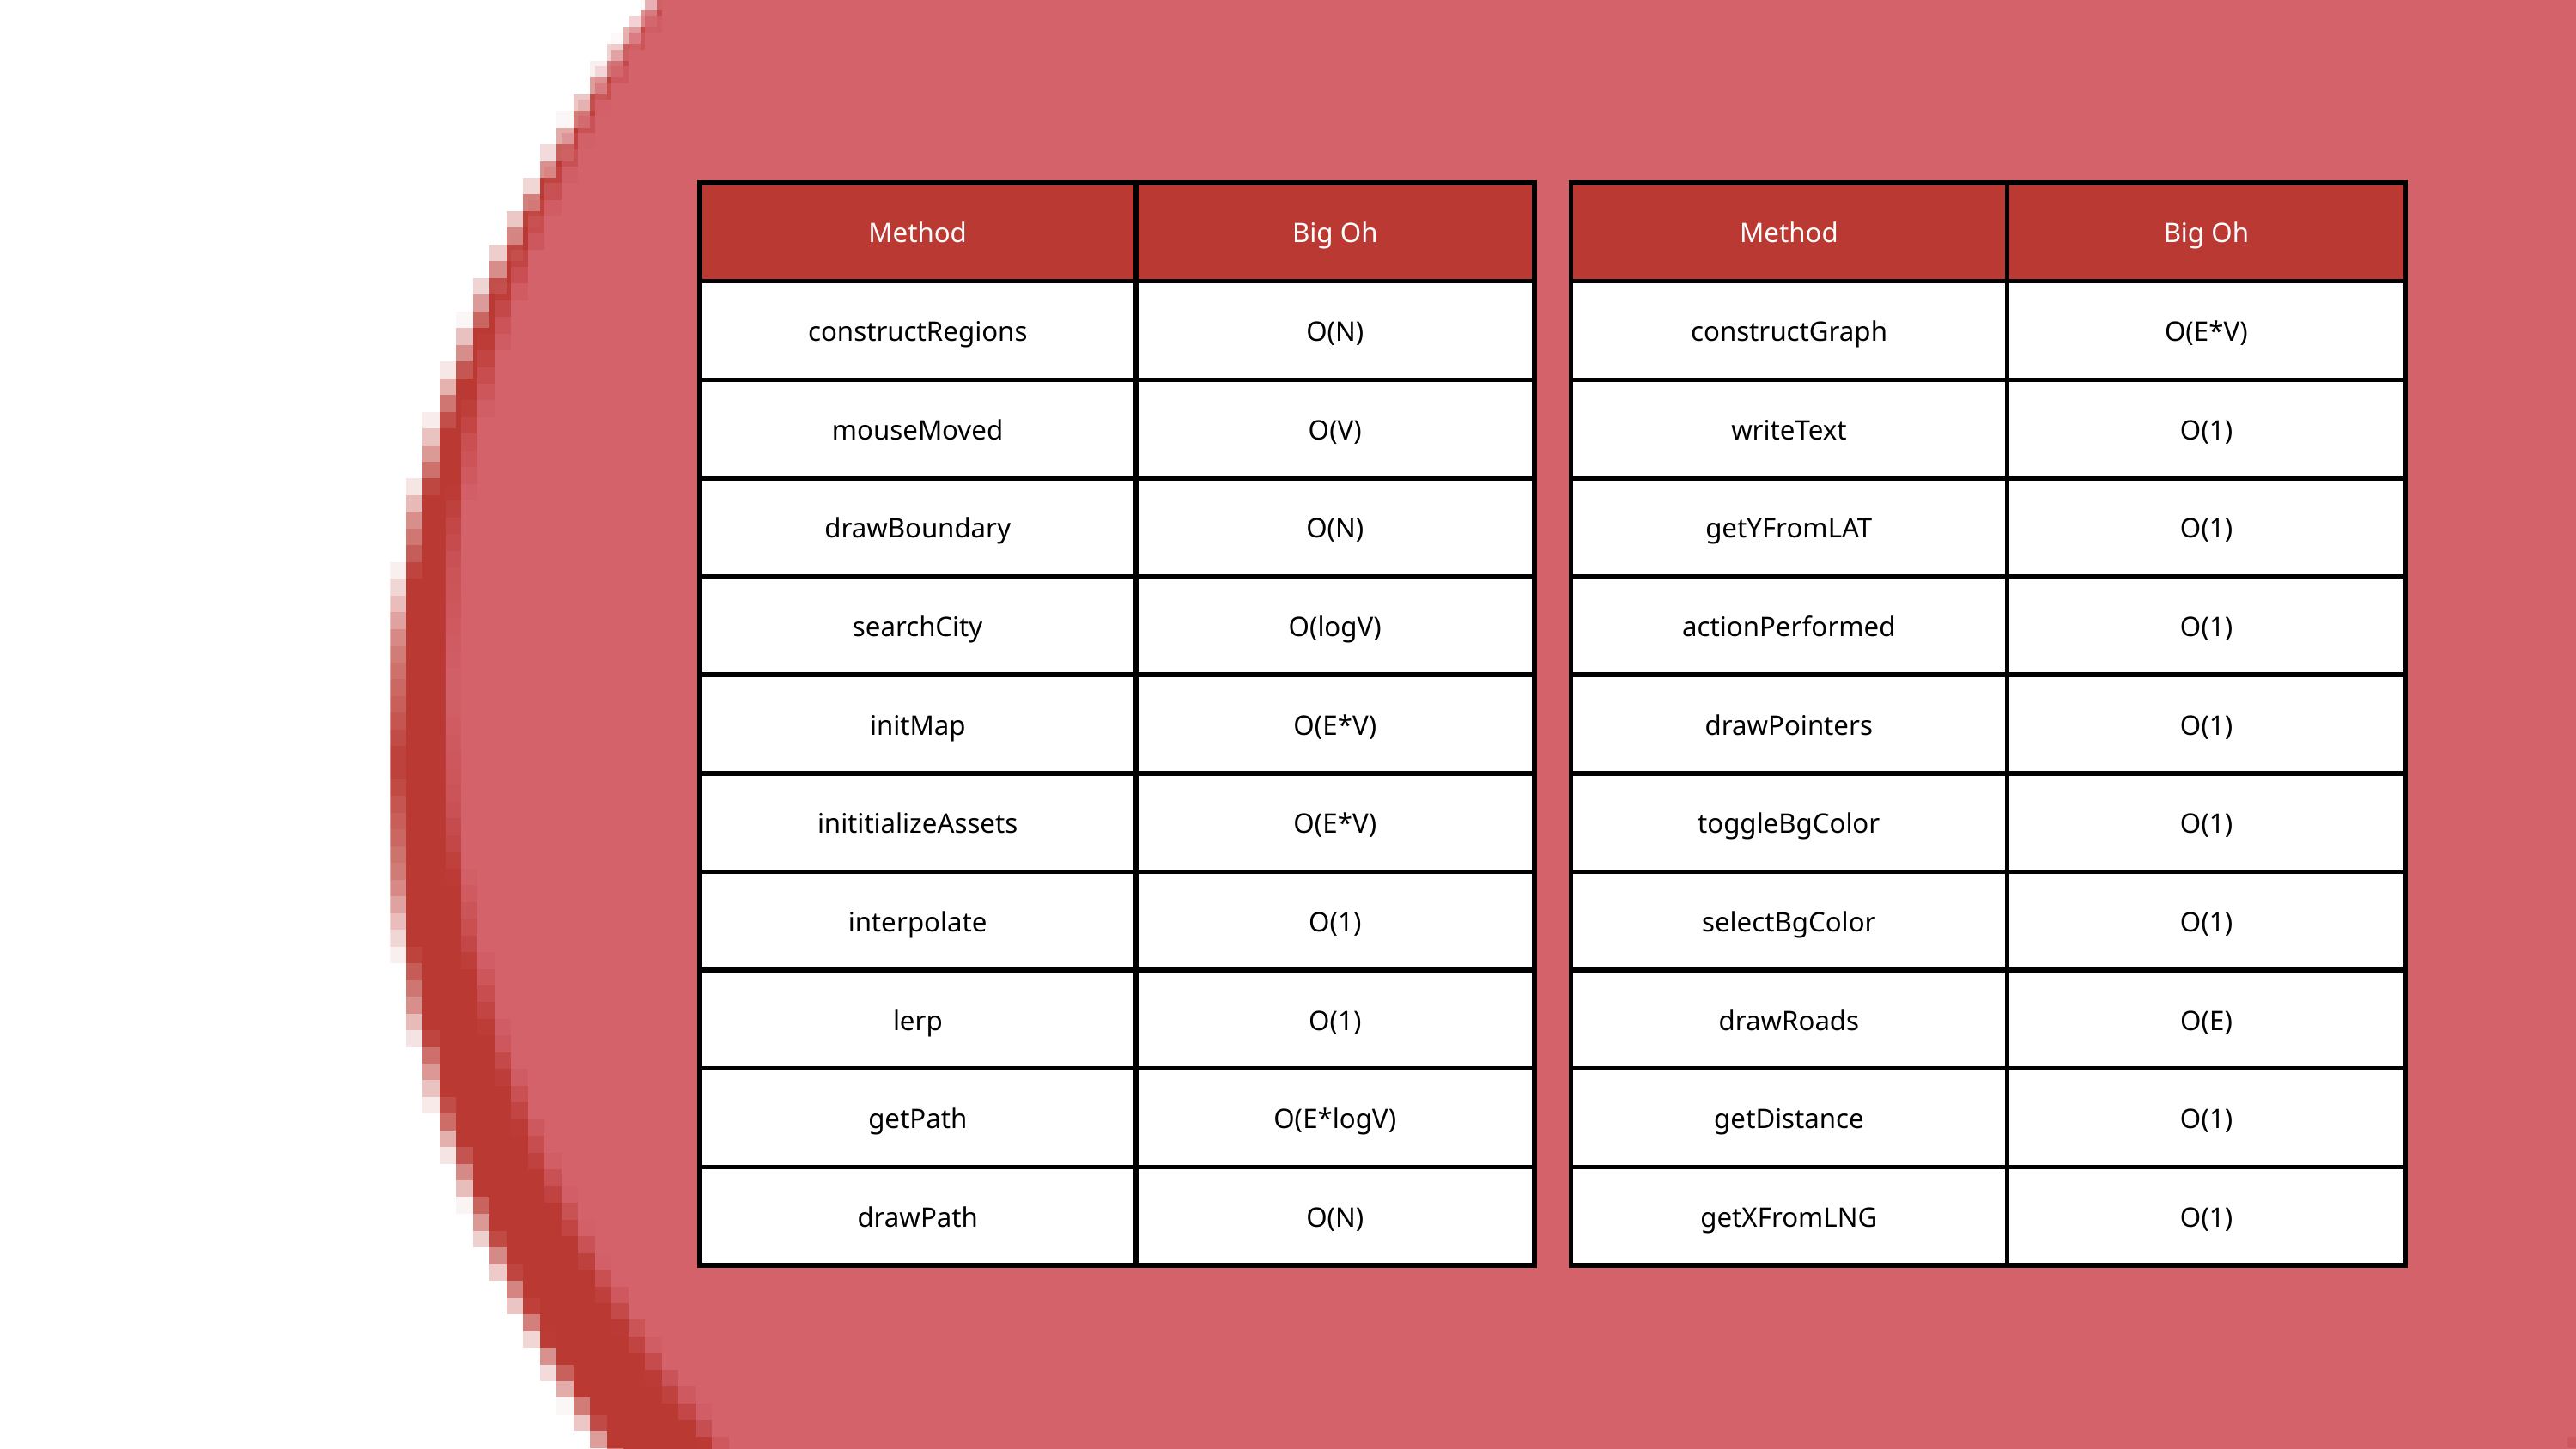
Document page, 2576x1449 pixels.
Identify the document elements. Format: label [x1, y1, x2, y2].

text_box [390, 0, 2576, 1449]
